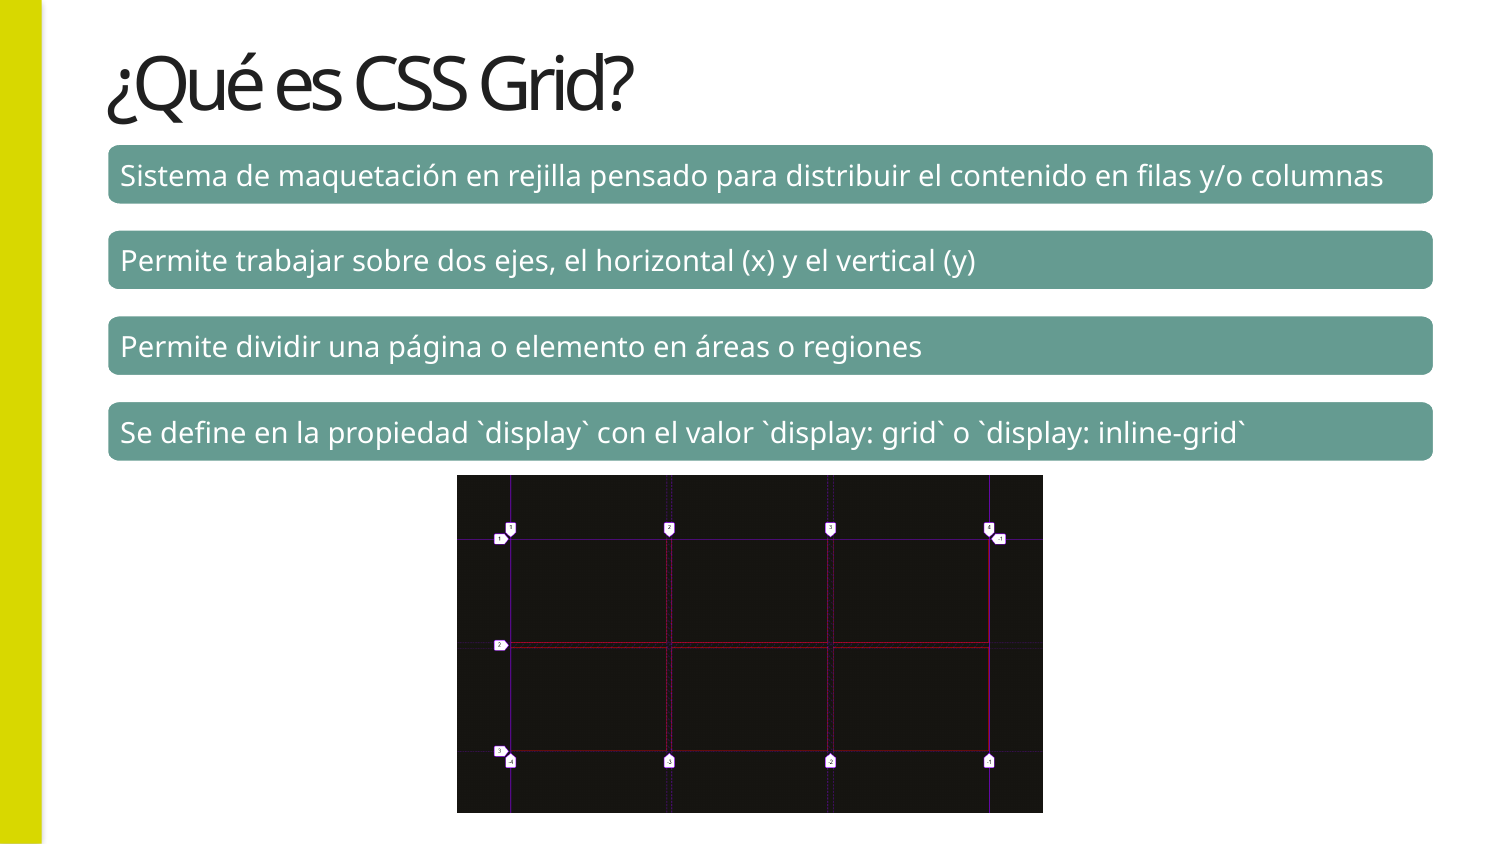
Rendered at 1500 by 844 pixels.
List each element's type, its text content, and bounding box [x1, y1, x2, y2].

picture [456, 475, 1044, 814]
text_box Permite dividir una página o elemento en áreas o regiones [104, 312, 1438, 380]
text_box [0, 0, 42, 844]
title ¿Qué es CSS Grid? [106, 0, 1459, 133]
text_box Sistema de maquetación en rejilla pensado para distribuir el contenido en filas y/o columnas [104, 140, 1438, 208]
text_box Permite trabajar sobre dos ejes, el horizontal (x) y el vertical (y) [104, 226, 1438, 294]
text_box Se define en la propiedad `display` con el valor `display: grid` o `display: inline-grid` [104, 397, 1438, 465]
